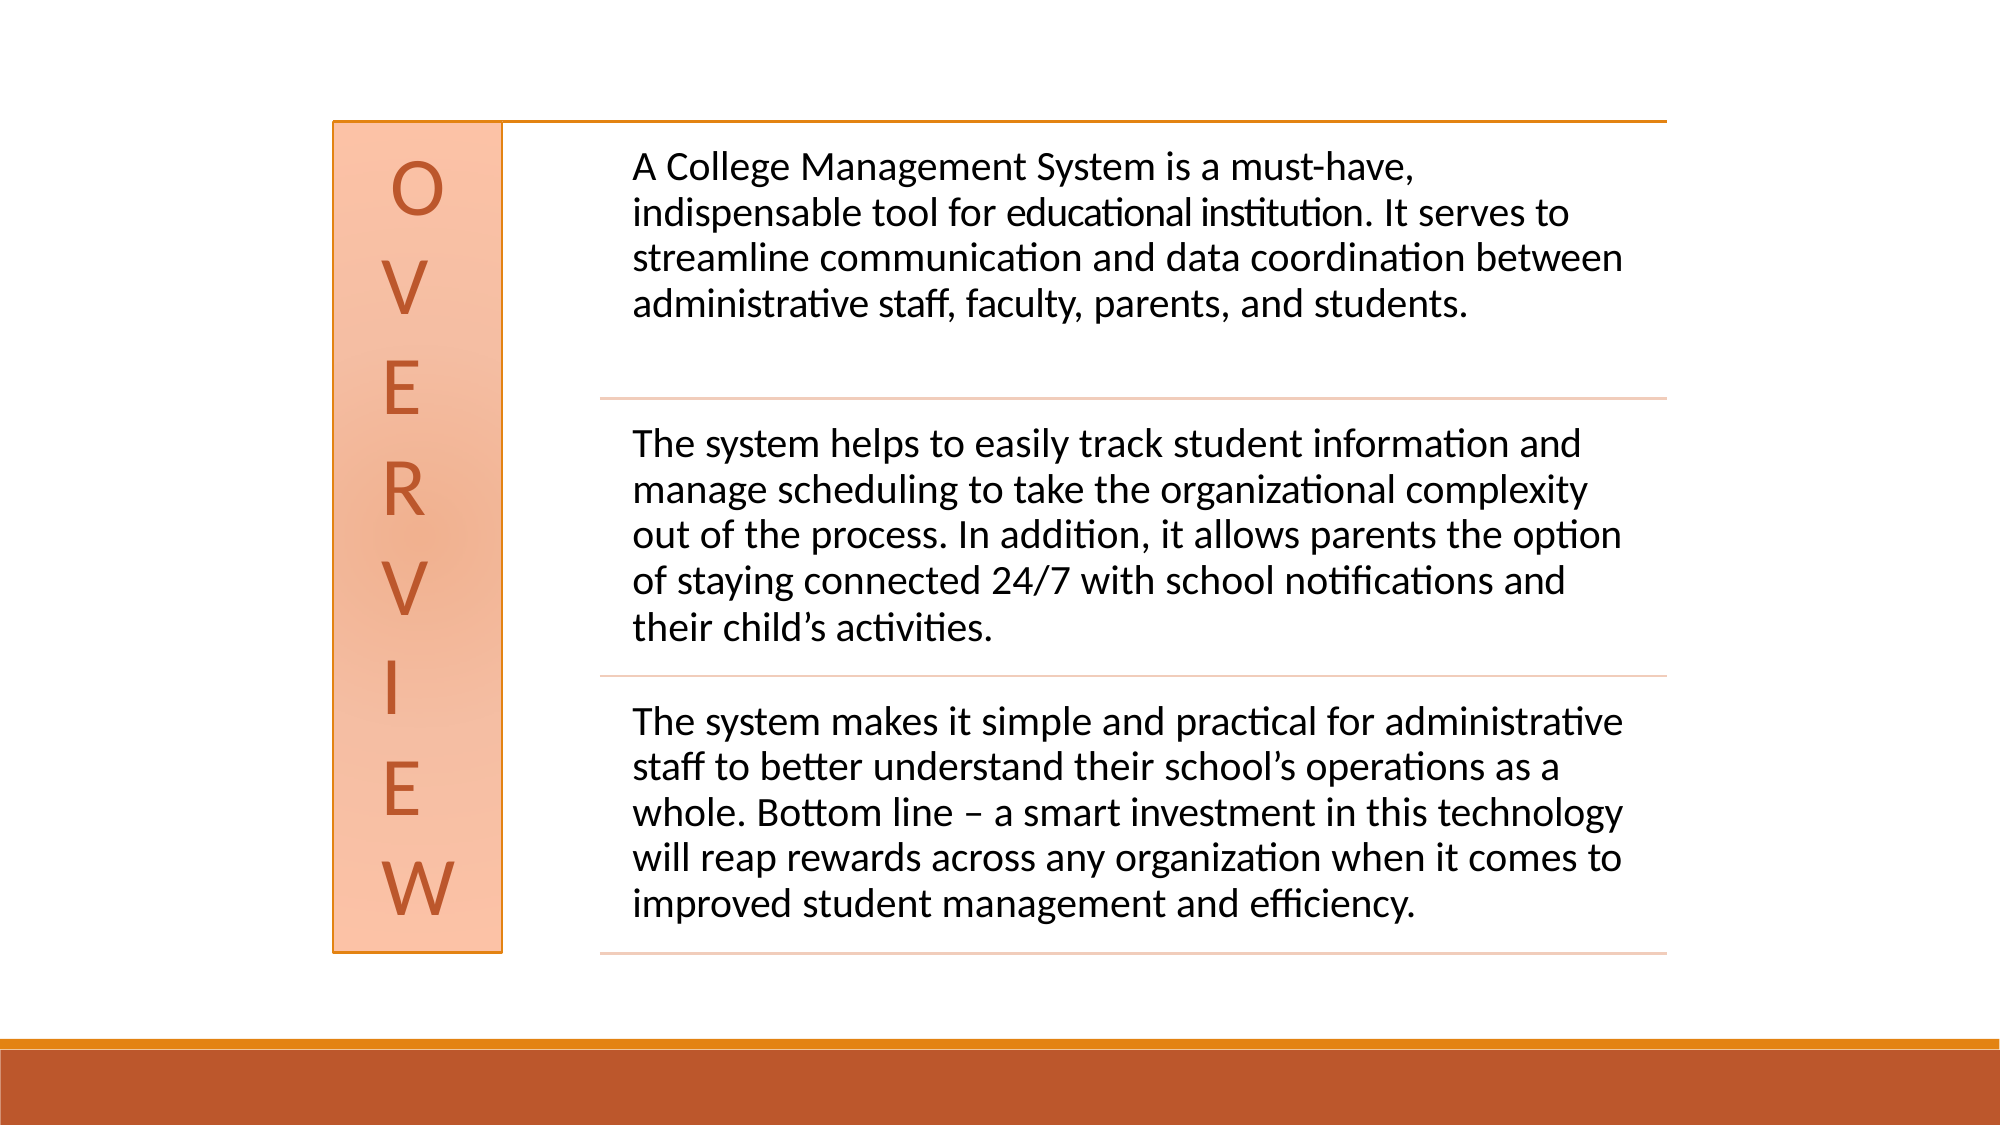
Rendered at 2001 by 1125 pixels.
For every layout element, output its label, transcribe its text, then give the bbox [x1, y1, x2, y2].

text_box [331, 120, 1667, 954]
list The system helps to easily track student information and manage scheduling to take the organizational complexity out of the process. In addition, it allows parents the option of staying connected 24/7 with school notifications and their child’s activities. [630, 963, 1628, 1060]
text_box [0, 1038, 630, 1050]
text_box [1628, 1038, 2000, 1050]
